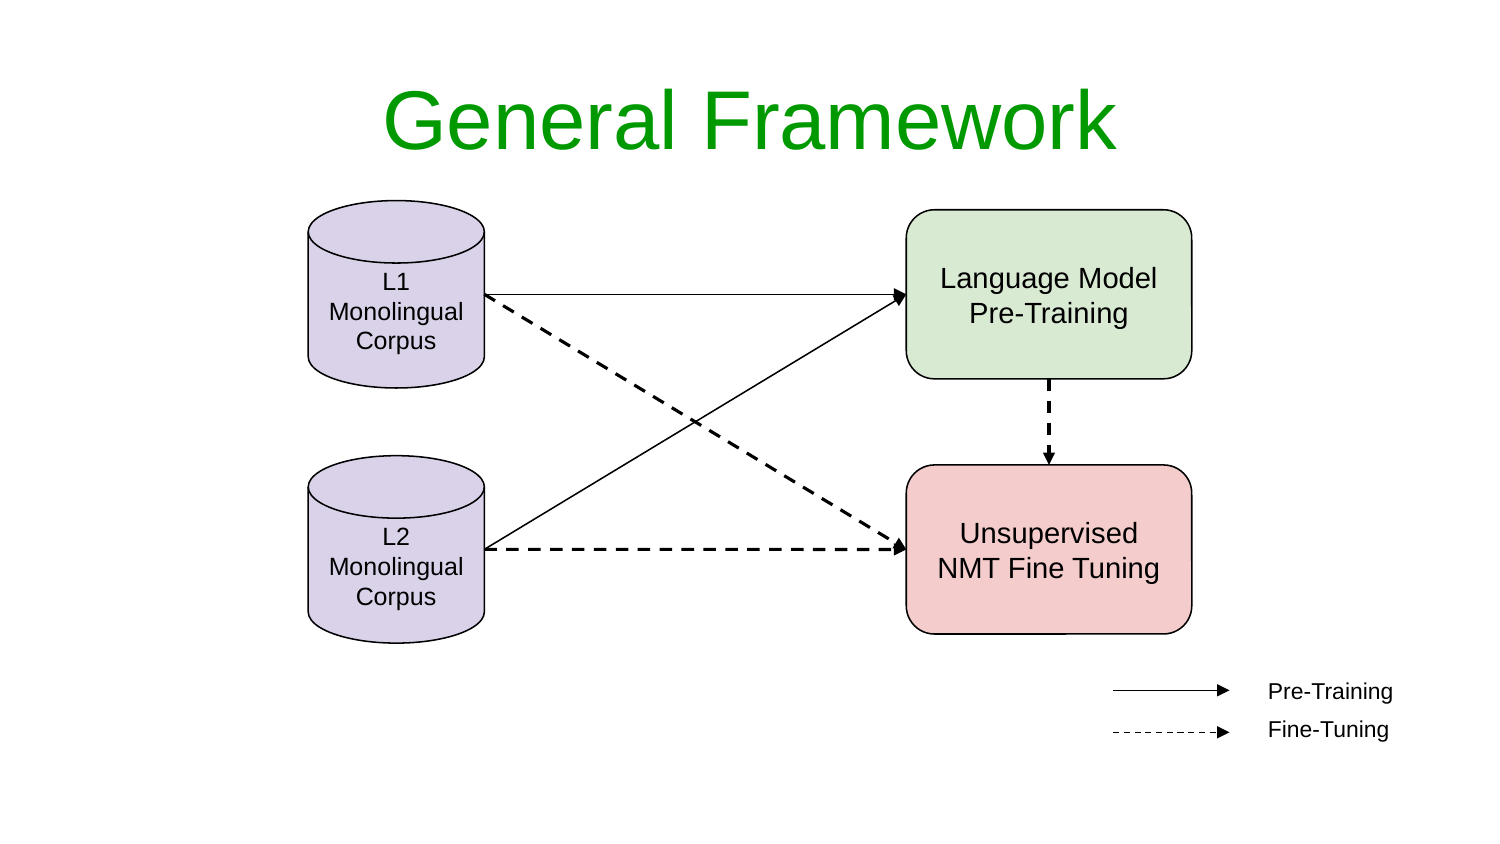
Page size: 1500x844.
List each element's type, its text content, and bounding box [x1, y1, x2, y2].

text_box Unsupervised NMT Fine Tuning [906, 464, 1192, 635]
text_box L2 Monolingual Corpus [308, 455, 485, 644]
text_box Pre-Training [1252, 667, 1429, 705]
text_box L1 Monolingual Corpus [308, 200, 485, 388]
text_box Fine-Tuning [1252, 705, 1429, 751]
title General Framework [51, 51, 1449, 160]
text_box Language Model Pre-Training [906, 209, 1192, 379]
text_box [484, 294, 907, 549]
